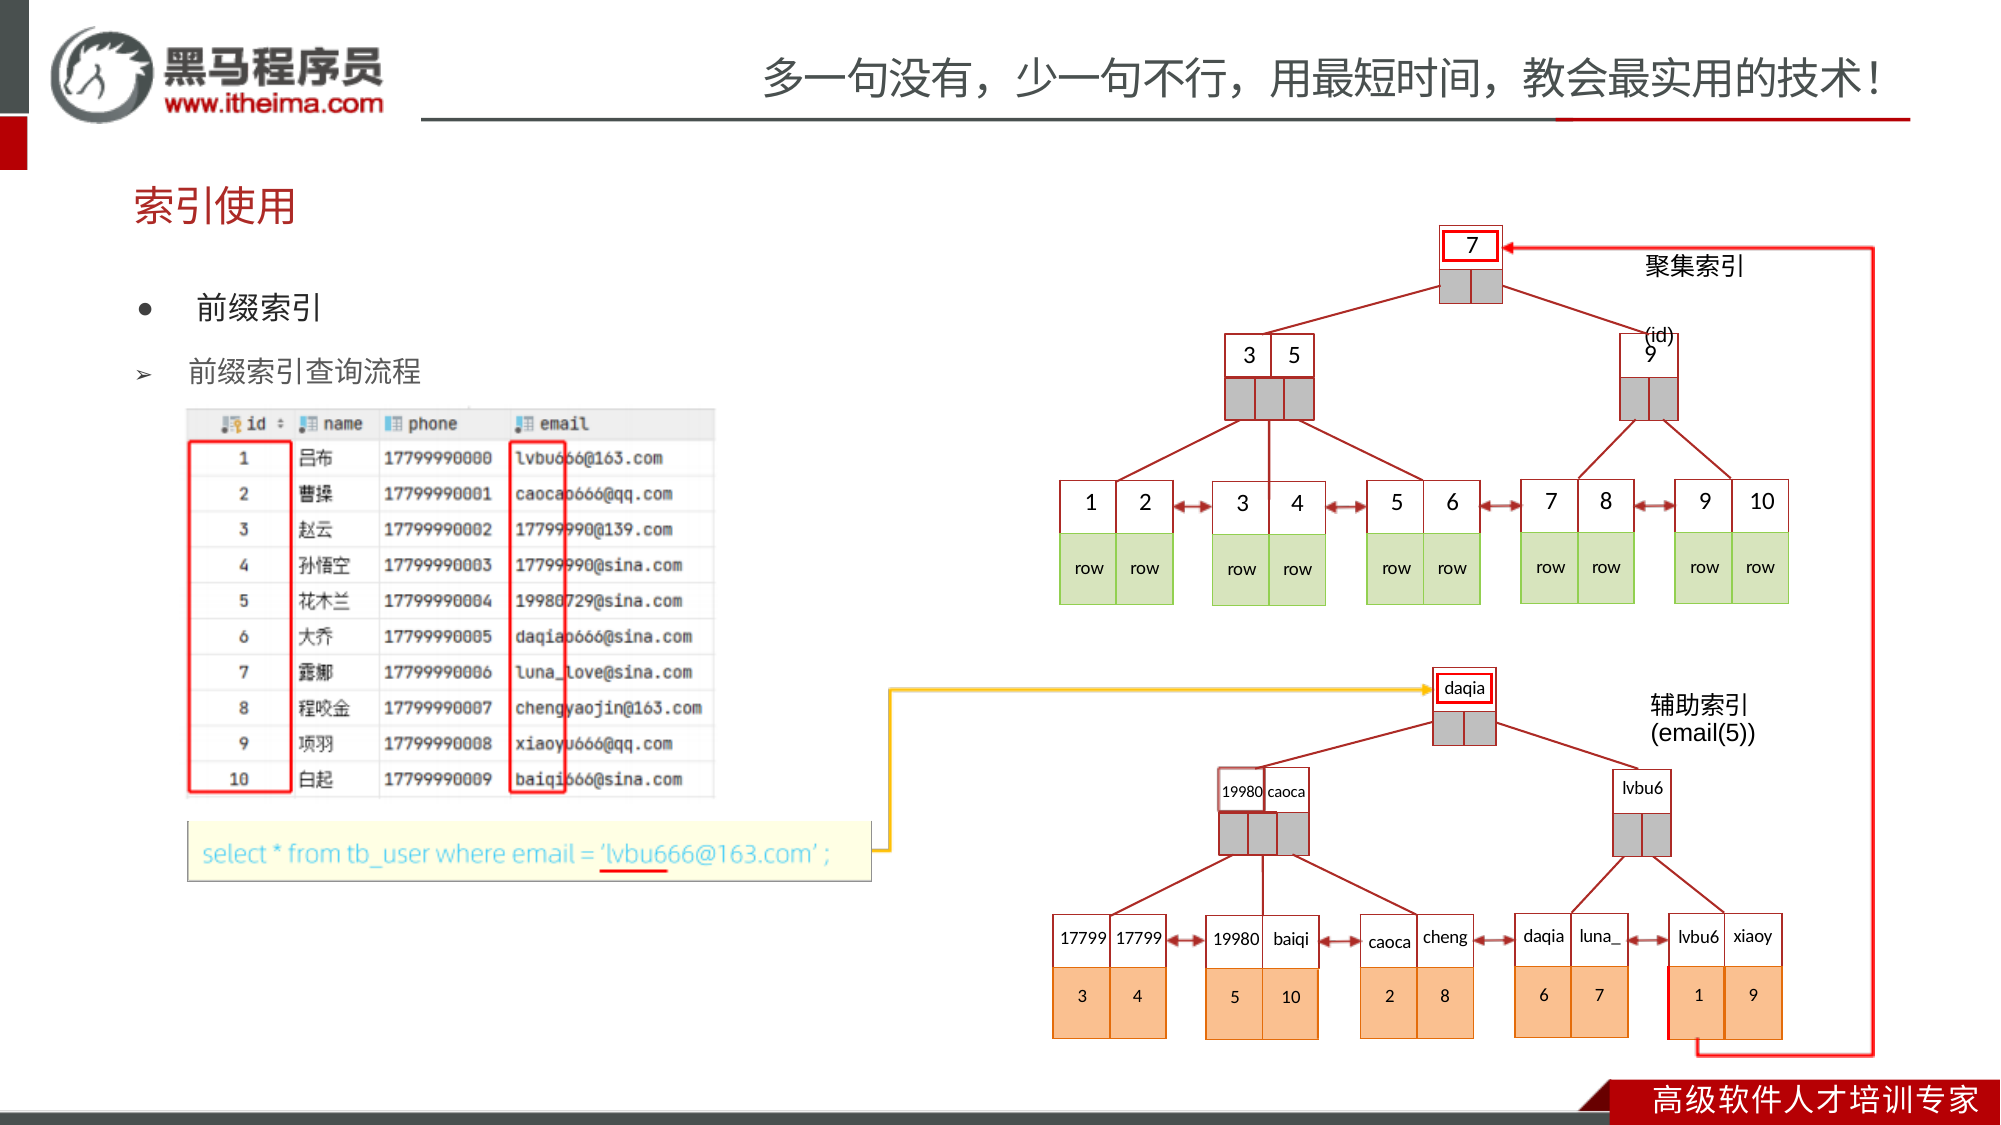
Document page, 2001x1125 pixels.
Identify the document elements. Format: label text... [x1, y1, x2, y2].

text_box 多一句没有，少一句不行，用最短时间，教会最实用的技术！ [759, 53, 1929, 106]
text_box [420, 117, 1911, 122]
table_cell row [1368, 534, 1423, 604]
picture [1471, 241, 1875, 1058]
table_header cheng [1418, 915, 1473, 967]
picture [1165, 934, 1206, 948]
table_cell 4 [1111, 968, 1165, 1038]
table_cell [1440, 270, 1470, 303]
table_cell row [1213, 535, 1268, 605]
table_header 17799 [1054, 915, 1109, 967]
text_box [1224, 333, 1316, 422]
table_cell row [1270, 535, 1325, 605]
text_box [1267, 422, 1271, 481]
picture [0, 1079, 1649, 1125]
picture [50, 26, 384, 124]
picture [1317, 935, 1363, 948]
picture [187, 683, 1435, 882]
table_header 2 [1117, 481, 1172, 533]
table_header 19980 [1207, 916, 1262, 968]
picture [0, 0, 29, 170]
table_header 17799 [1111, 915, 1165, 967]
table_header 5 [1368, 481, 1423, 533]
table_header baiqi [1263, 916, 1318, 968]
table_header daqia [1439, 675, 1490, 701]
table_cell 5 [1207, 969, 1262, 1039]
table_cell [1465, 712, 1495, 745]
text_box 高级软件人才培训专家 [1649, 1079, 2000, 1125]
table_cell [1435, 712, 1463, 745]
table_header 6 [1424, 481, 1479, 533]
picture [1323, 500, 1369, 514]
table_header 3 [1213, 482, 1268, 534]
table_header 4 [1270, 482, 1325, 534]
table_header [1440, 226, 1502, 269]
table_header caoca [1361, 915, 1416, 967]
table_header [1434, 668, 1495, 711]
text_box 索引使用 ⚫ 前缀索引 ➢ 前缀索引查询流程 [131, 182, 427, 391]
table_header 1 [1061, 481, 1115, 533]
table_cell 10 [1263, 969, 1316, 1039]
table_cell row [1117, 534, 1172, 604]
table_cell row [1061, 534, 1115, 604]
table_cell 3 [1054, 968, 1109, 1038]
table_header 7 [1445, 233, 1496, 259]
table_cell 2 [1361, 968, 1416, 1038]
table_cell 8 [1418, 968, 1473, 1038]
table_cell [1472, 270, 1499, 303]
picture [179, 404, 718, 804]
table_cell row [1424, 534, 1479, 604]
picture [1171, 500, 1213, 514]
